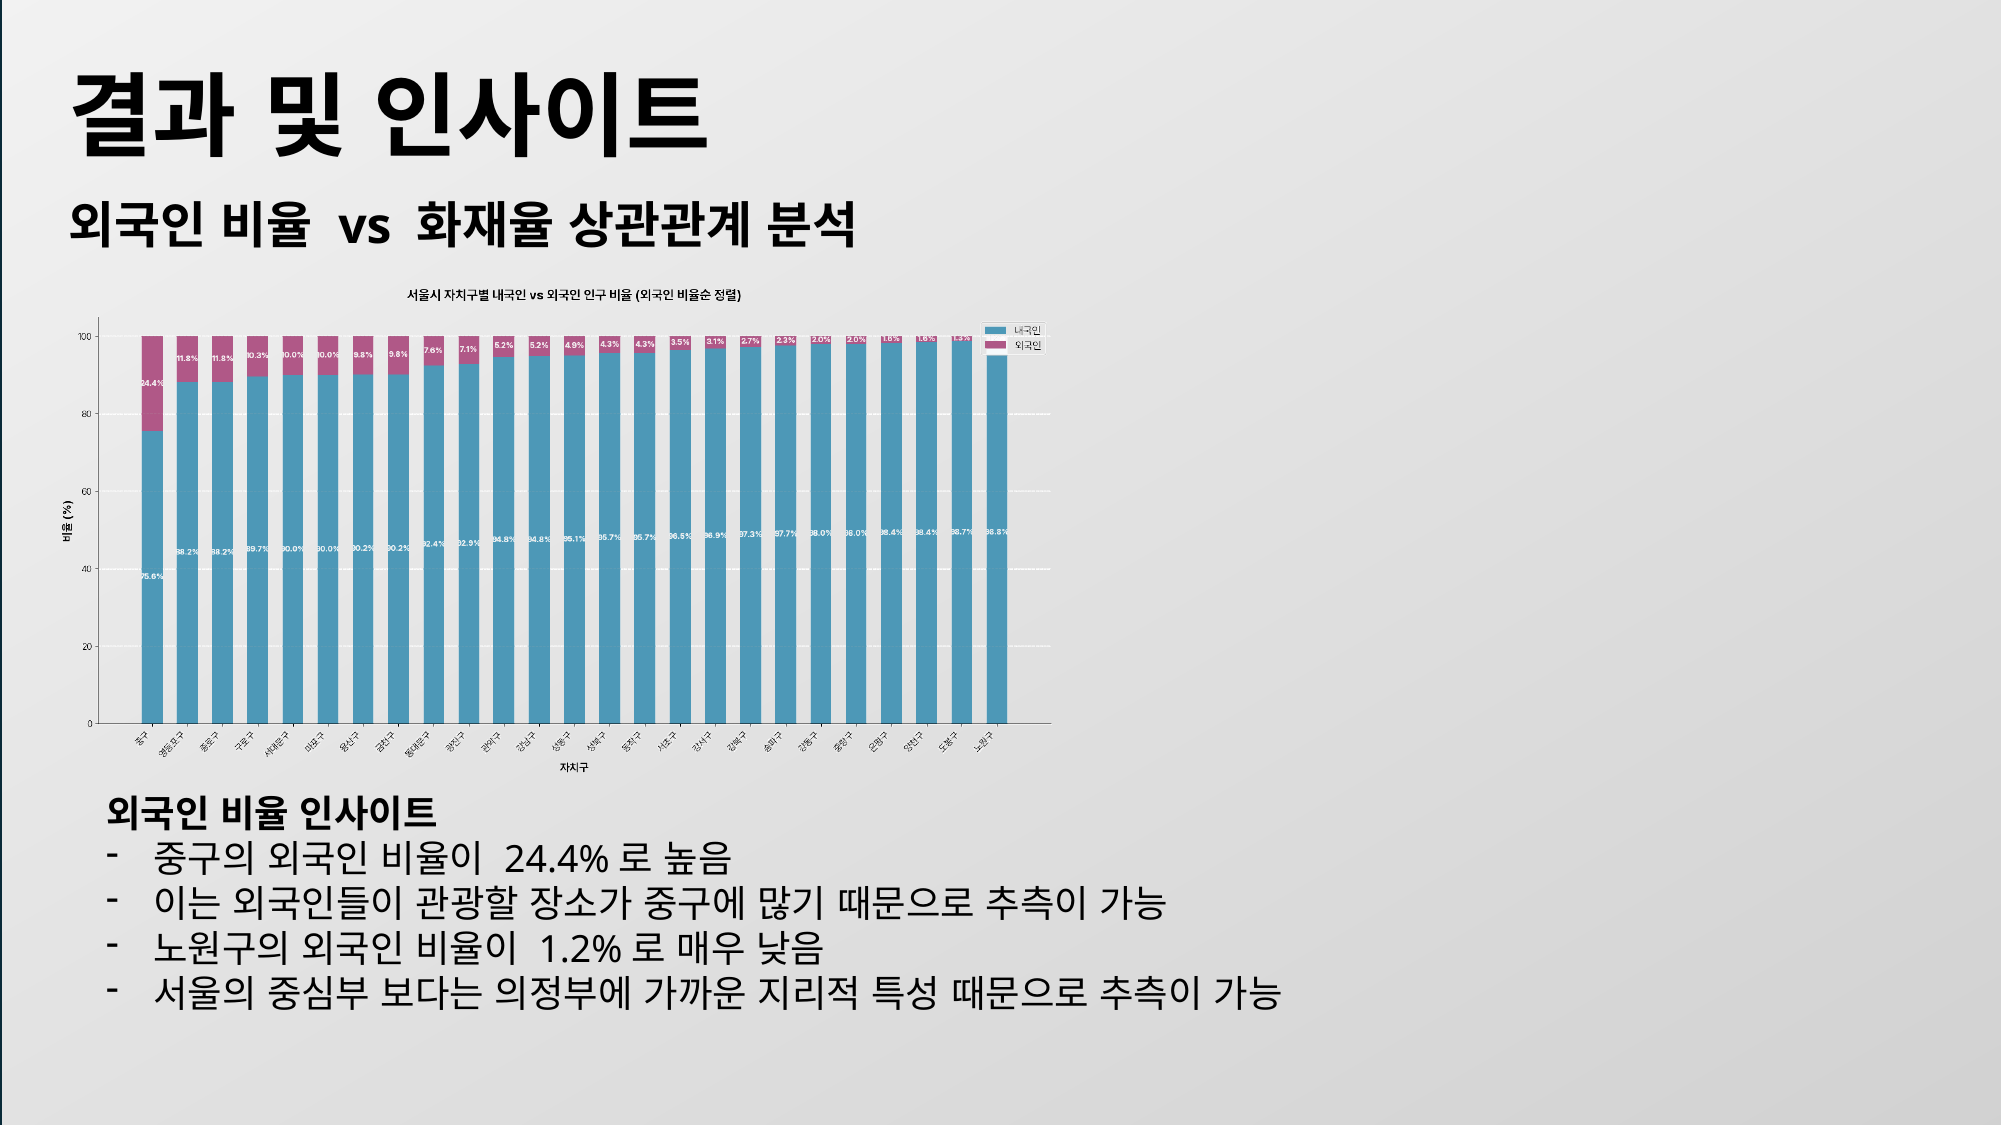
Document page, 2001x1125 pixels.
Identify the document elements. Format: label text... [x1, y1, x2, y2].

text_box 외국인 비율 인사이트 중구의 외국인 비율이 24.4%로 높음 이는 외국인들이 관광할 장소가 중구에 많기 때문으로 추측이 가능 노원구의 외국인 비율이 1.2%로 매우 낮음 서울의 중심부 보다는 의정부에 가까운 지리적 특성 때문으로 추측이 가능 [91, 782, 1315, 1023]
text_box 외국인 비율 vs 화재율 상관관계 분석 [53, 186, 1306, 261]
title 결과 및 인사이트 [53, 54, 1947, 187]
picture [53, 279, 1060, 783]
